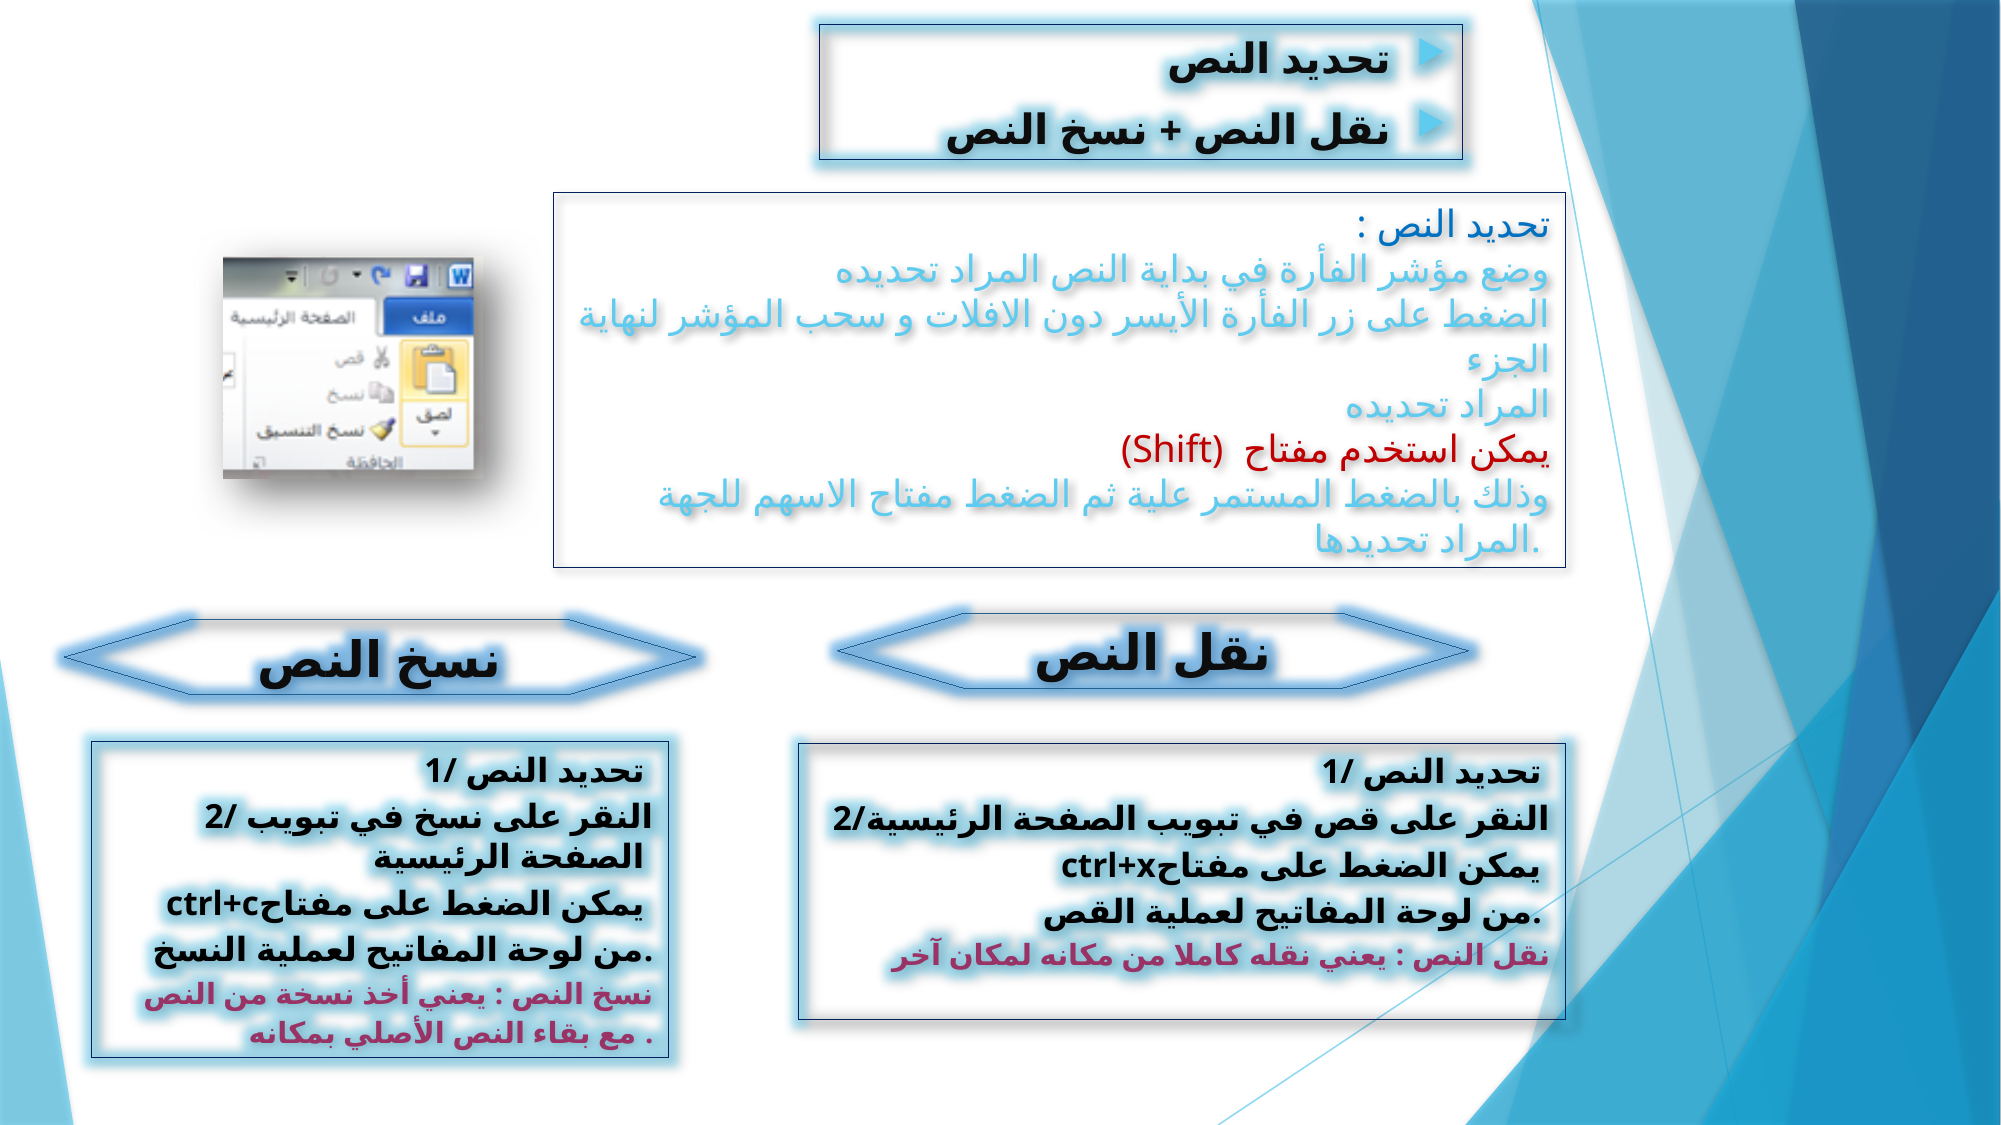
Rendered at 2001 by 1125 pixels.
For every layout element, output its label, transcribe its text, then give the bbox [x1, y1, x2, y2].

text_box 1/ تحديد النص 2/النقر على قص في تبويب الصفحة الرئيسية ctrl+xيمكن الضغط على مفتاح من لوحة المفاتيح لعملية القص. نقل النص : يعني نقله كاملا من مكانه لمكان آخر [798, 743, 1566, 1020]
text_box نسخ النص [64, 619, 696, 695]
picture [222, 256, 484, 480]
text_box 1/ تحديد النص 2/ النقر على نسخ في تبويب الصفحة الرئيسية ctrl+cيمكن الضغط على مفتاح من لوحة المفاتيح لعملية النسخ. نسخ النص : يعني أخذ نسخة من النص مع بقاء النص الأصلي بمكانه . [91, 741, 669, 1058]
text_box نقل النص [837, 613, 1469, 689]
text_box تحديد النص نقل النص + نسخ النص [819, 24, 1463, 160]
title تحديد النص : وضع مؤشر الفأرة في بداية النص المراد تحديده الضغط على زر الفأرة الأيسر دون الافلات و سحب المؤشر لنهاية الجزء المراد تحديده (Shift) يمكن استخدم مفتاح وذلك بالضغط المستمر علية ثم الضغط مفتاح الاسهم للجهة المراد تحديدها. [553, 192, 1566, 568]
